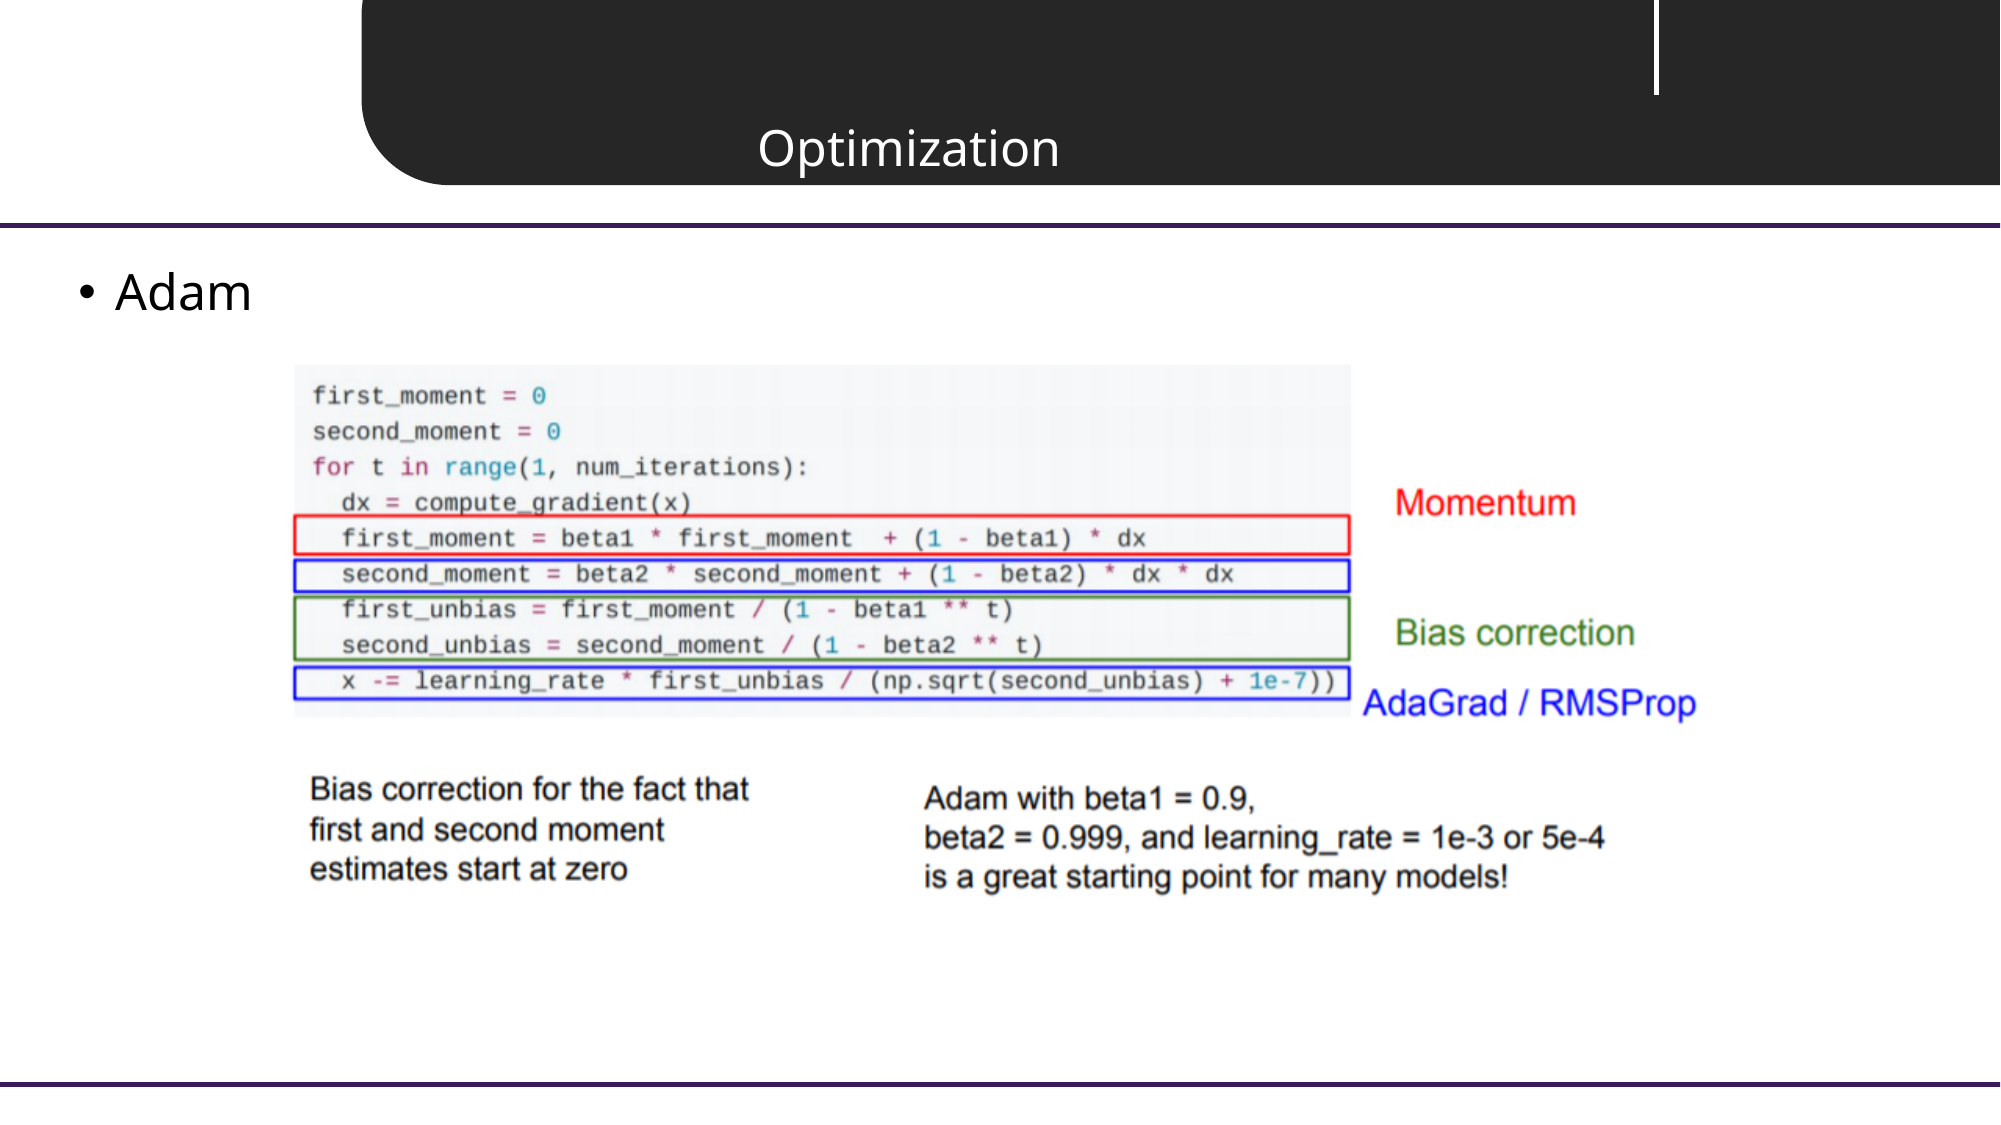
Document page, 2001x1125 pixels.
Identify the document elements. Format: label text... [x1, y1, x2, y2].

picture [289, 332, 1711, 909]
text_box Unit 04 ㅣ Optimization [417, 118, 1386, 176]
list Adam [63, 259, 1386, 333]
